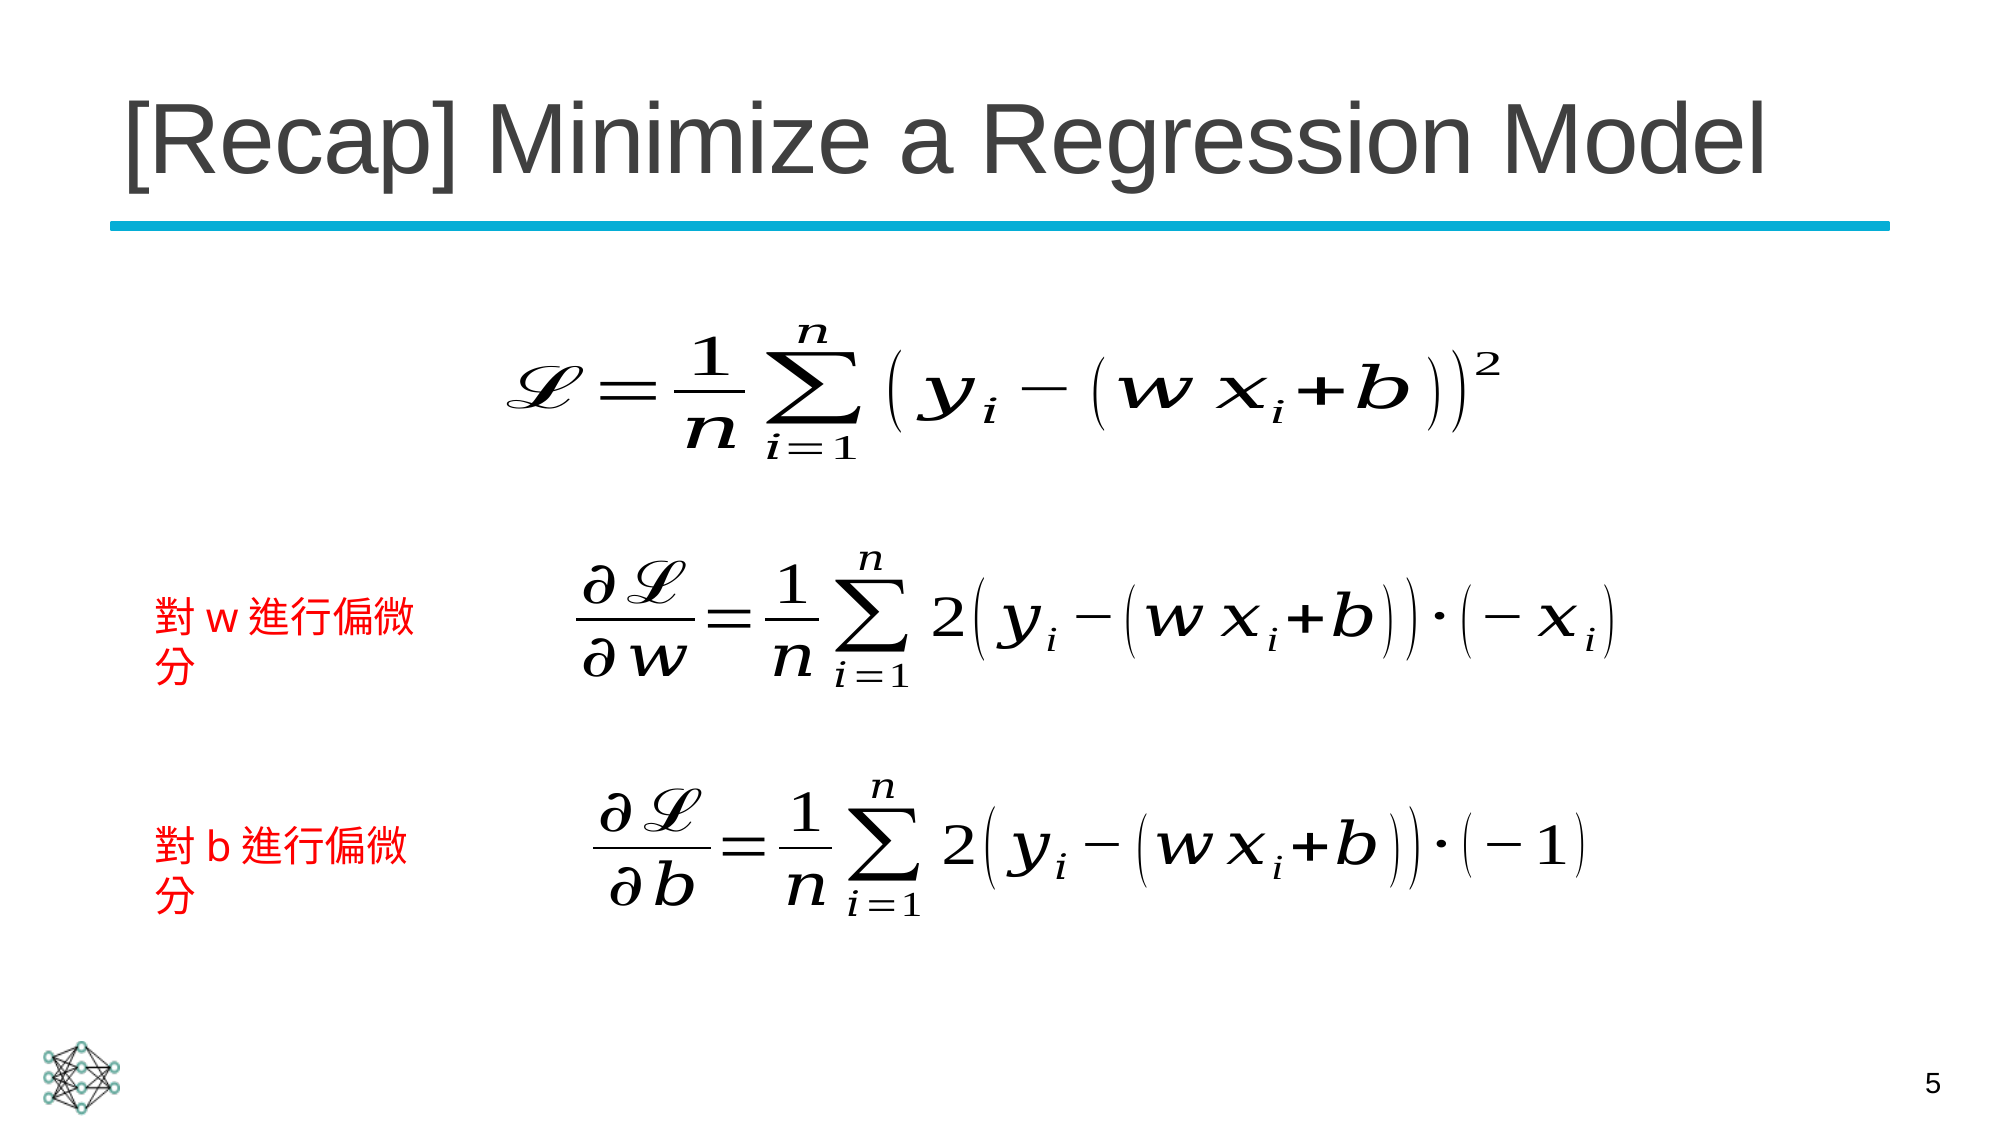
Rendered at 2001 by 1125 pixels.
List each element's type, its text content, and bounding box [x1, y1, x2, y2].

text_box 對b進行偏微分 [139, 812, 461, 927]
title [Recap] Minimize a Regression Model [107, 58, 1899, 228]
slide_number 5 [1740, 1052, 1957, 1113]
text_box 對w進行偏微分 [139, 583, 461, 699]
picture [43, 1041, 120, 1116]
